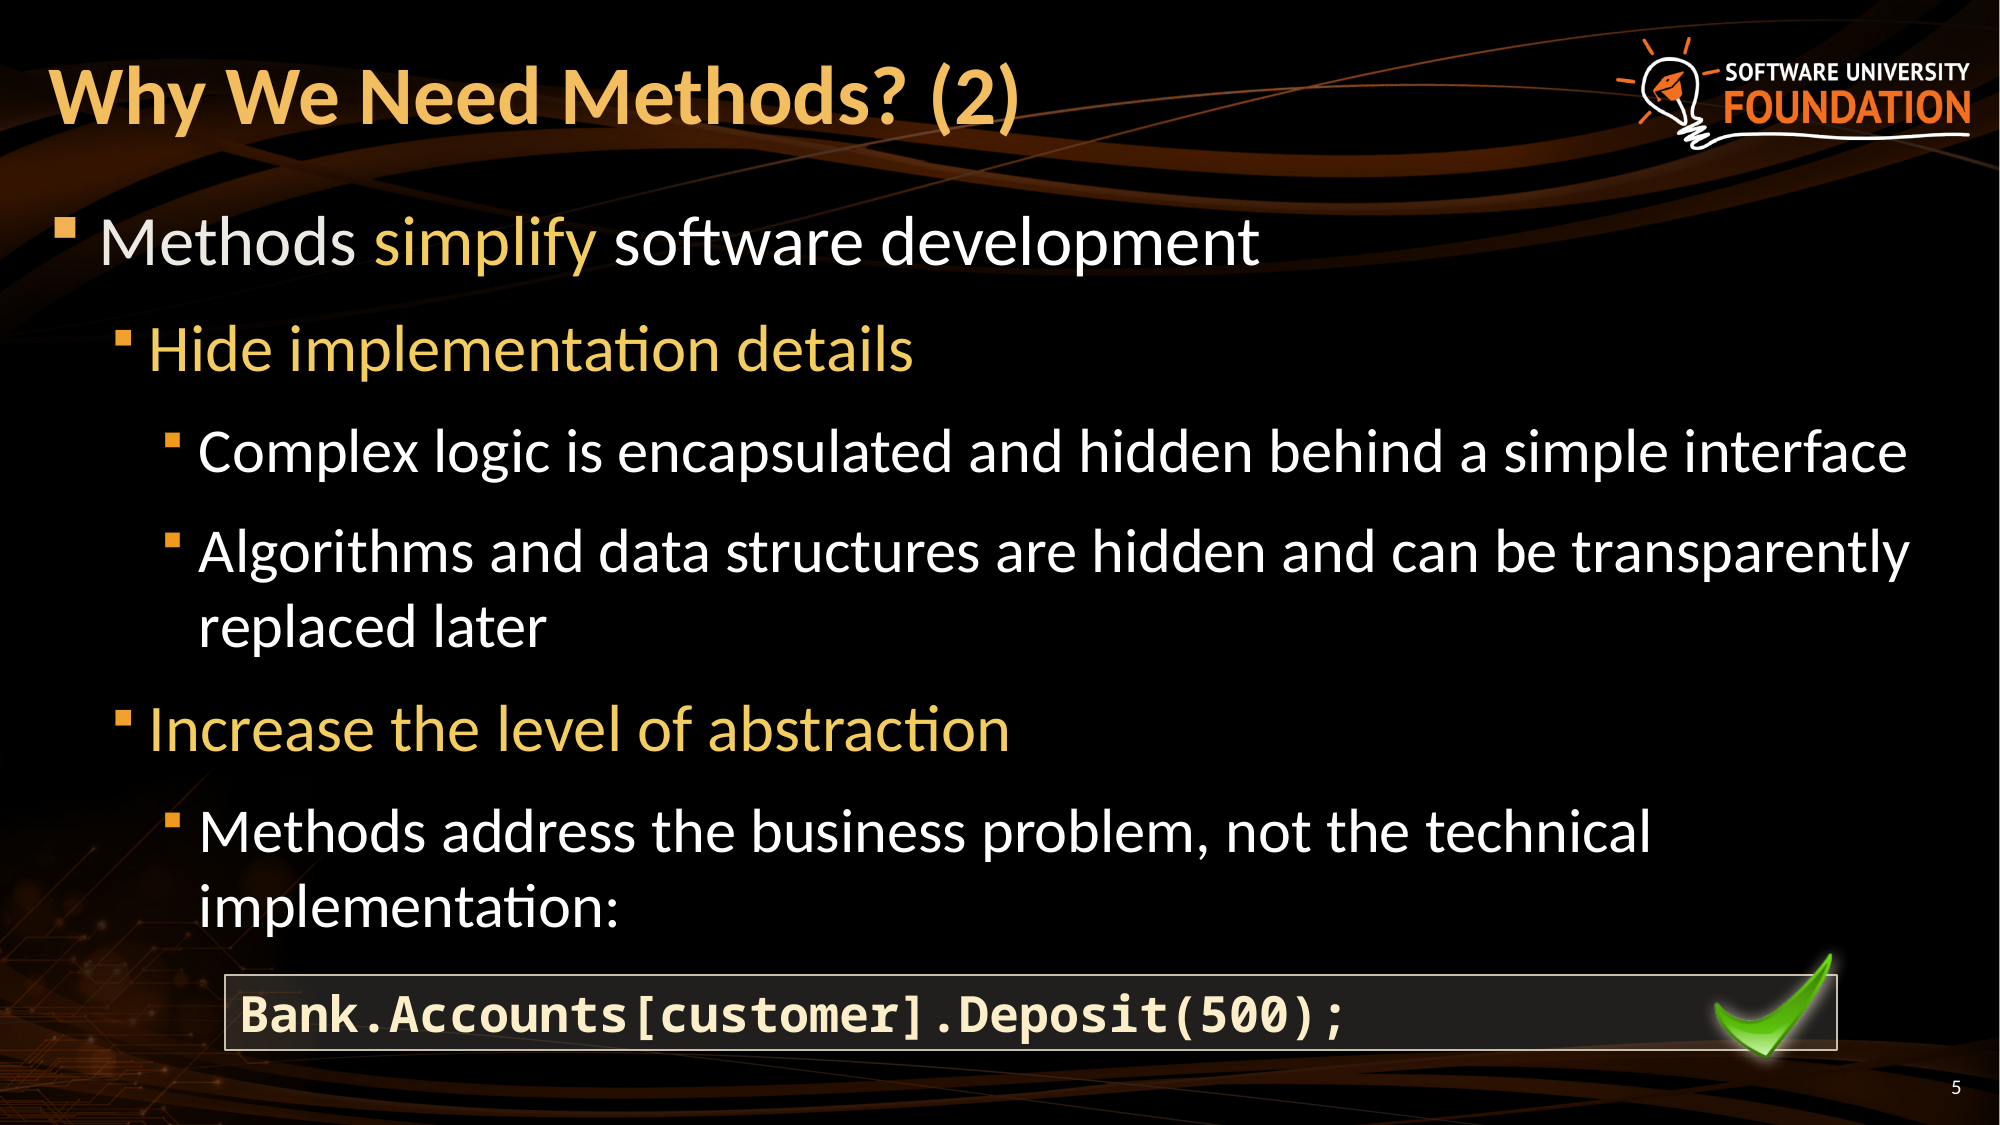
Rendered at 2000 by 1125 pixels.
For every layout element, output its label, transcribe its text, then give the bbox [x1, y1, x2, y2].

list Methods simplify software development Hide implementation details Complex logic is encapsulated and hidden behind a simple interface Algorithms and data structures are hidden and can be transparently replaced later Increase the level of abstraction Methods address the business problem, not the technical implementation: [31, 188, 1968, 1103]
picture [0, 0, 2000, 1125]
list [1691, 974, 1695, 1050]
list Use parameters consistently Use the same names and the same order in all methods Incorrect example: Output parameters should be put last [1695, 934, 1845, 1083]
text_box Bank.Accounts[customer].Deposit(500); [224, 974, 1690, 1050]
text_box object ReadAll(int operationCode) { if (operationCode == 1) … // Read person name else if (operationCode == 2) … // Read address else if (operationCode == 3) … // Read date … } [1691, 930, 1849, 1086]
title Why We Need Methods? (2) [30, 6, 1602, 189]
